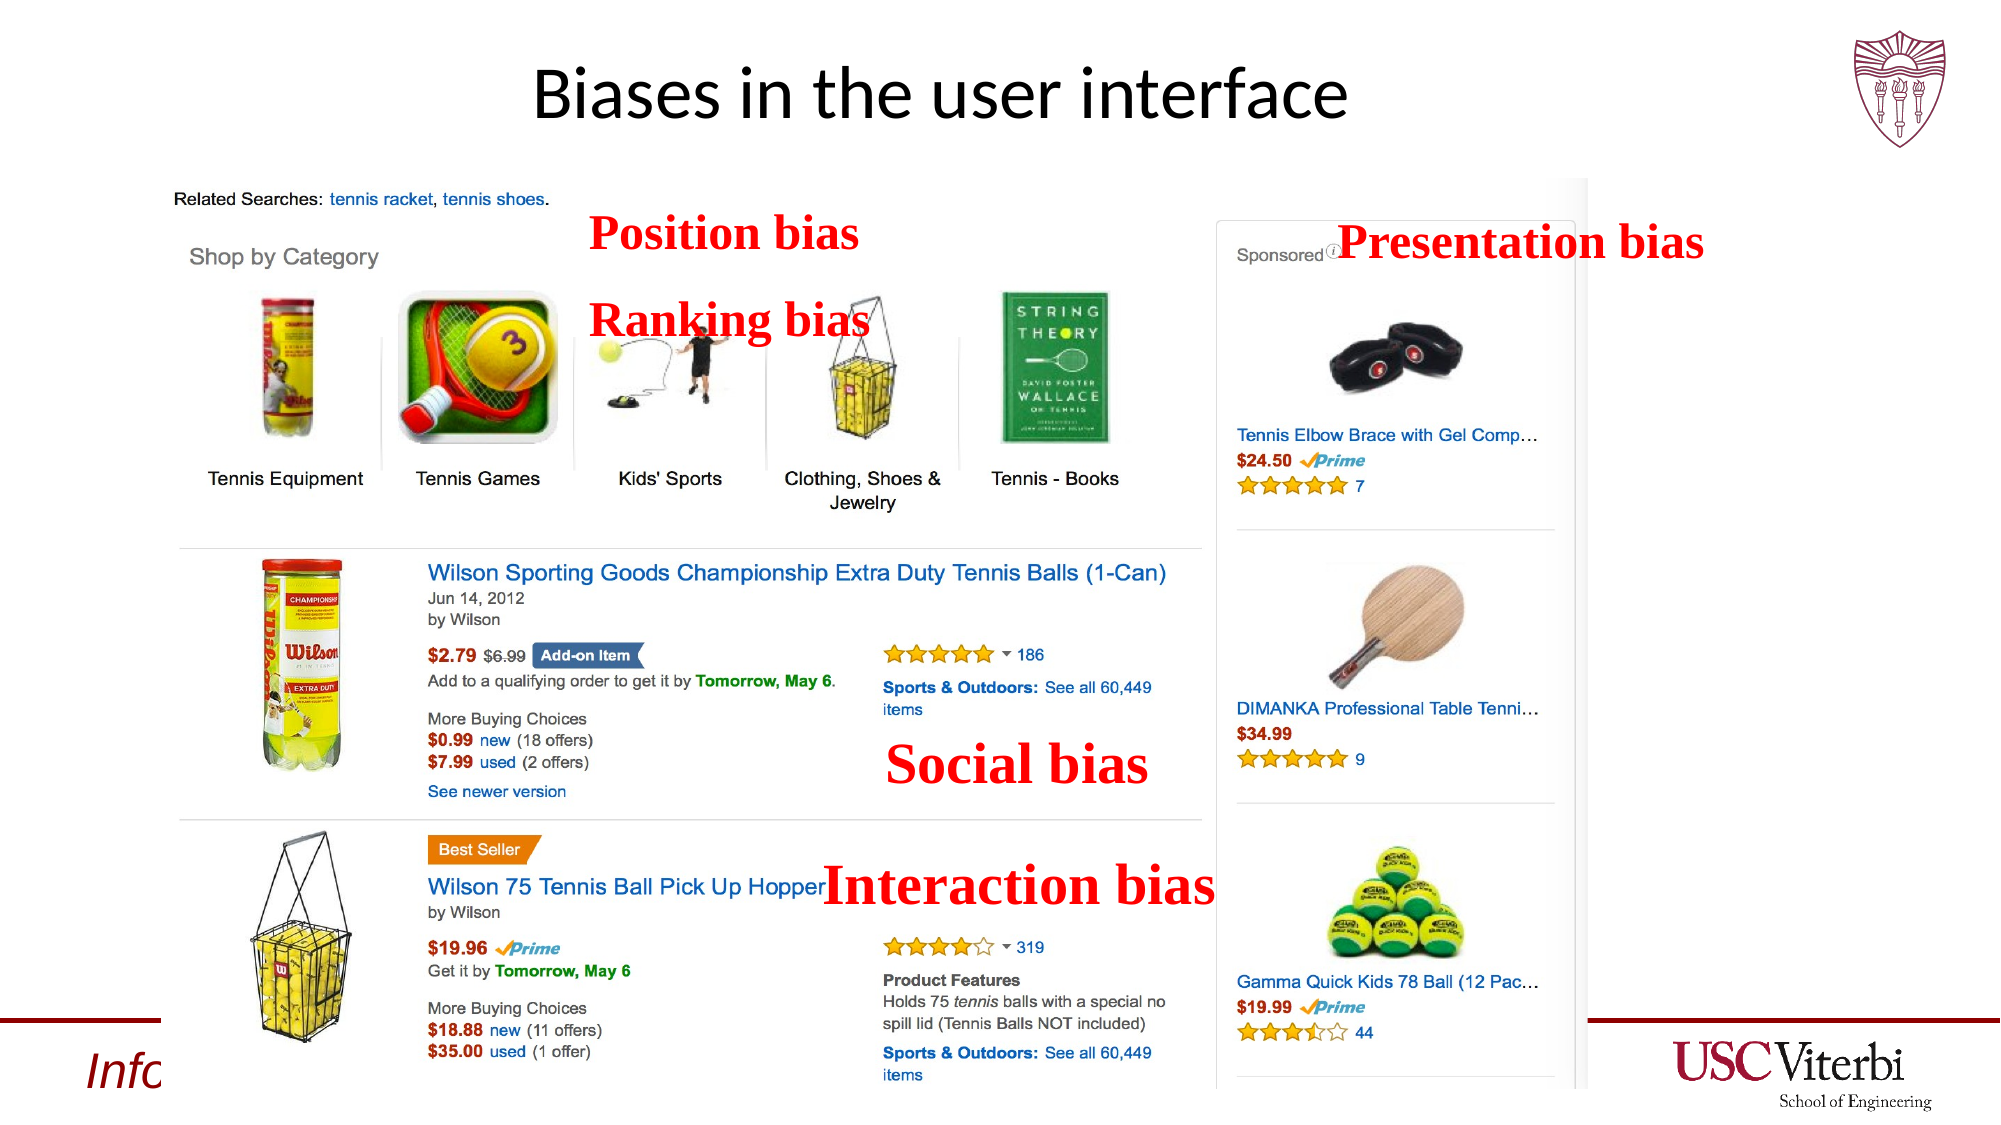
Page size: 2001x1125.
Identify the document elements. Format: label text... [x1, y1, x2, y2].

picture [1824, 13, 1975, 164]
text_box Social bias Interaction bias [812, 723, 1227, 917]
title Biases in the user interface [99, 35, 1783, 141]
text_box Position bias Ranking bias [349, 206, 1019, 343]
text_box Presentation bias [1335, 206, 1812, 269]
picture [1641, 1027, 1964, 1118]
text_box [161, 178, 1588, 1089]
